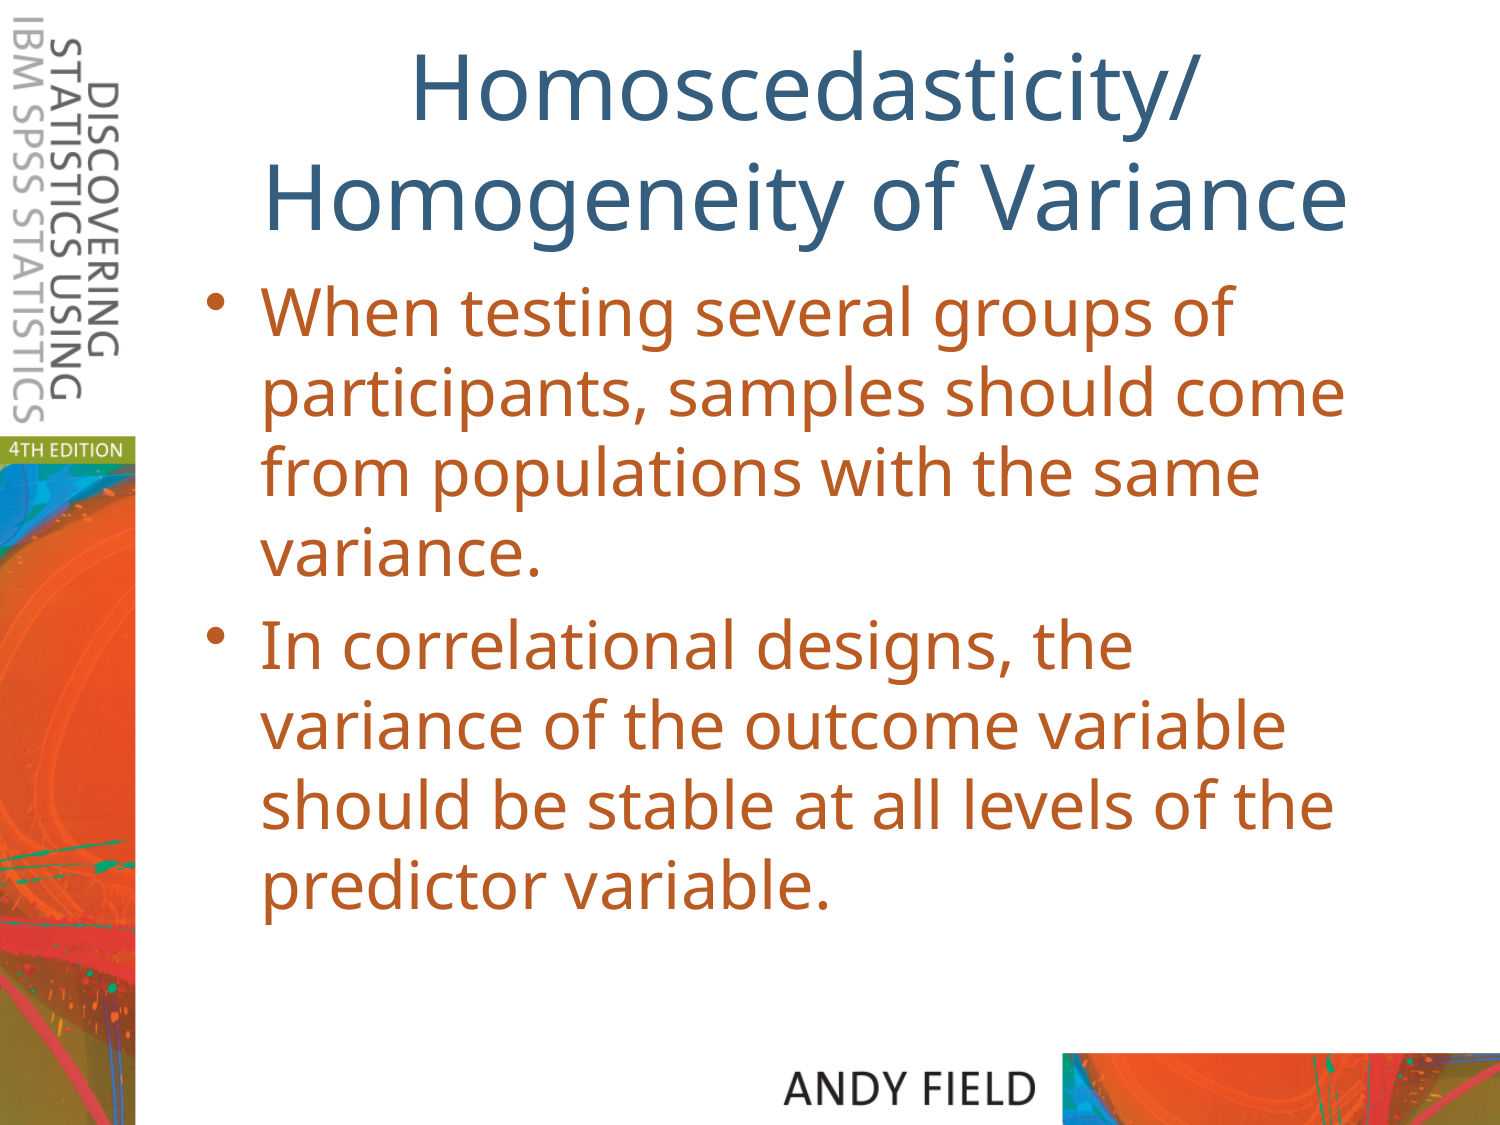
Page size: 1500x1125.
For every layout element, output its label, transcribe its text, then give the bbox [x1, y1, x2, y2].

title Homoscedasticity/ Homogeneity of Variance [187, 45, 1425, 233]
list When testing several groups of participants, samples should come from populations with the same variance. In correlational designs, the variance of the outcome variable should be stable at all levels of the predictor variable. [189, 262, 1425, 1005]
